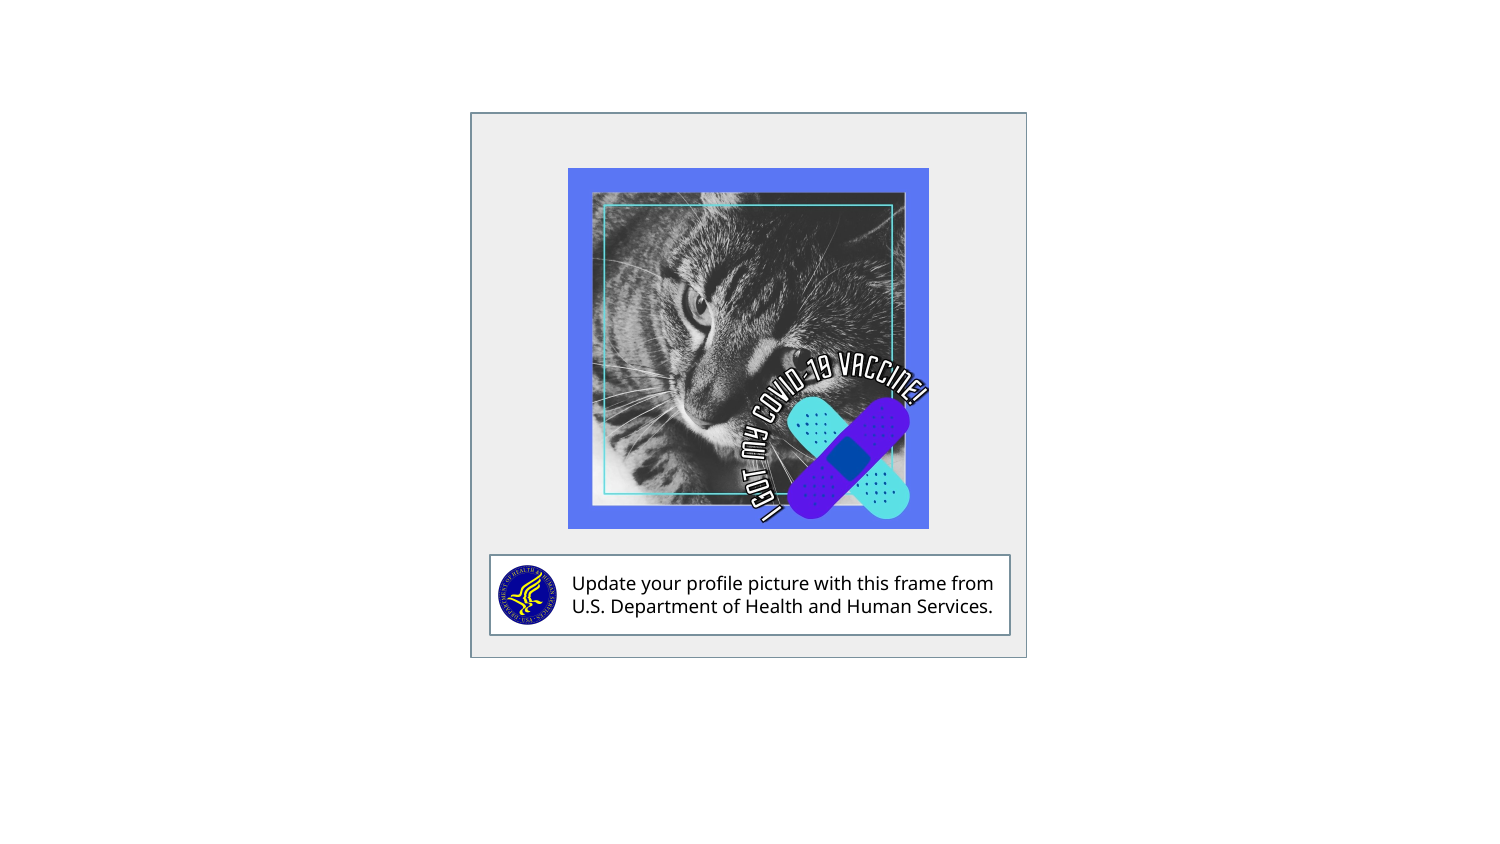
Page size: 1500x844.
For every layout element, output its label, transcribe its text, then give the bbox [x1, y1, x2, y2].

text_box [490, 554, 1010, 635]
picture [497, 565, 558, 625]
text_box Update your profile picture with this frame from U.S. Department of Health and Human Services. [556, 557, 1020, 632]
text_box [471, 112, 1027, 658]
picture [568, 167, 929, 529]
